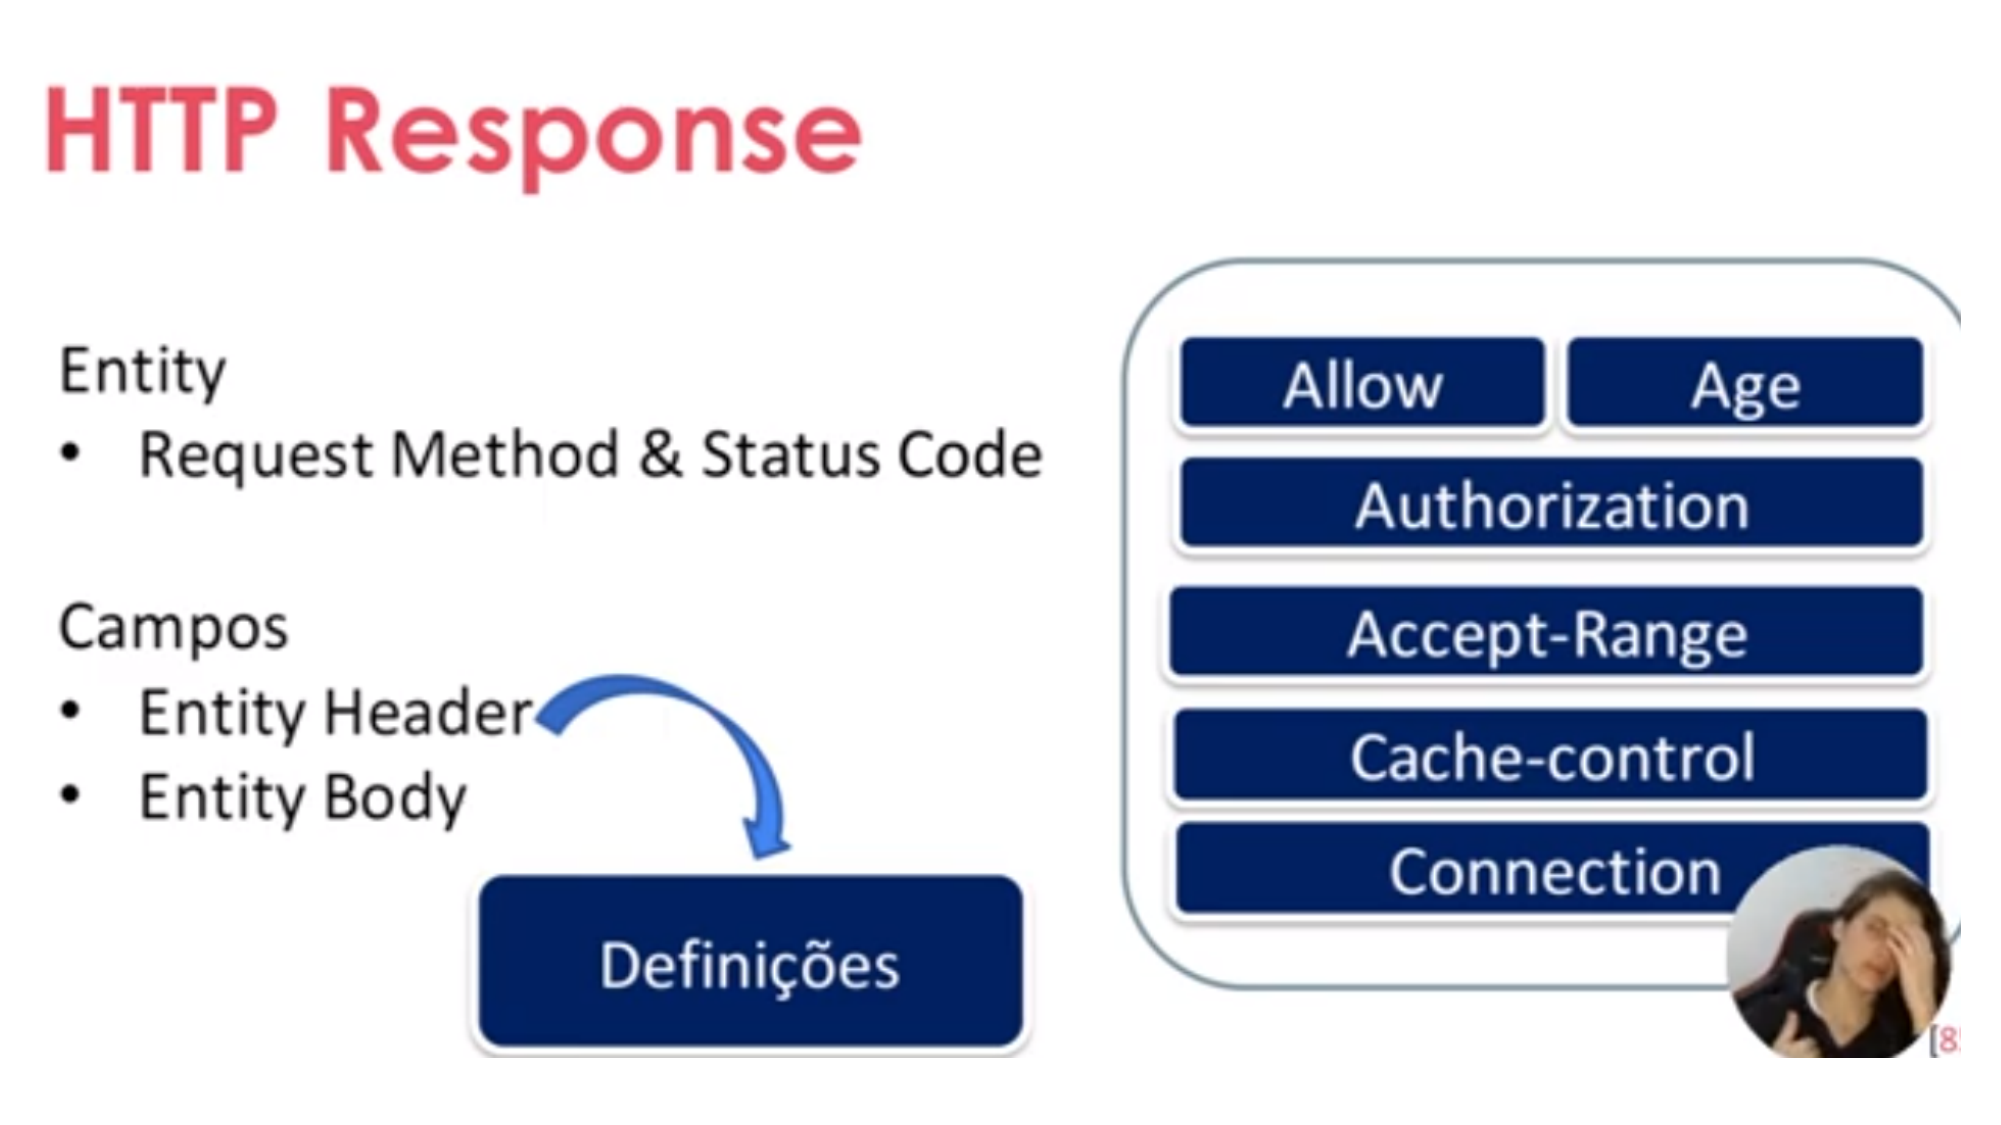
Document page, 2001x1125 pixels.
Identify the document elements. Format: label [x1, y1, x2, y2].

picture [39, 67, 1961, 1058]
